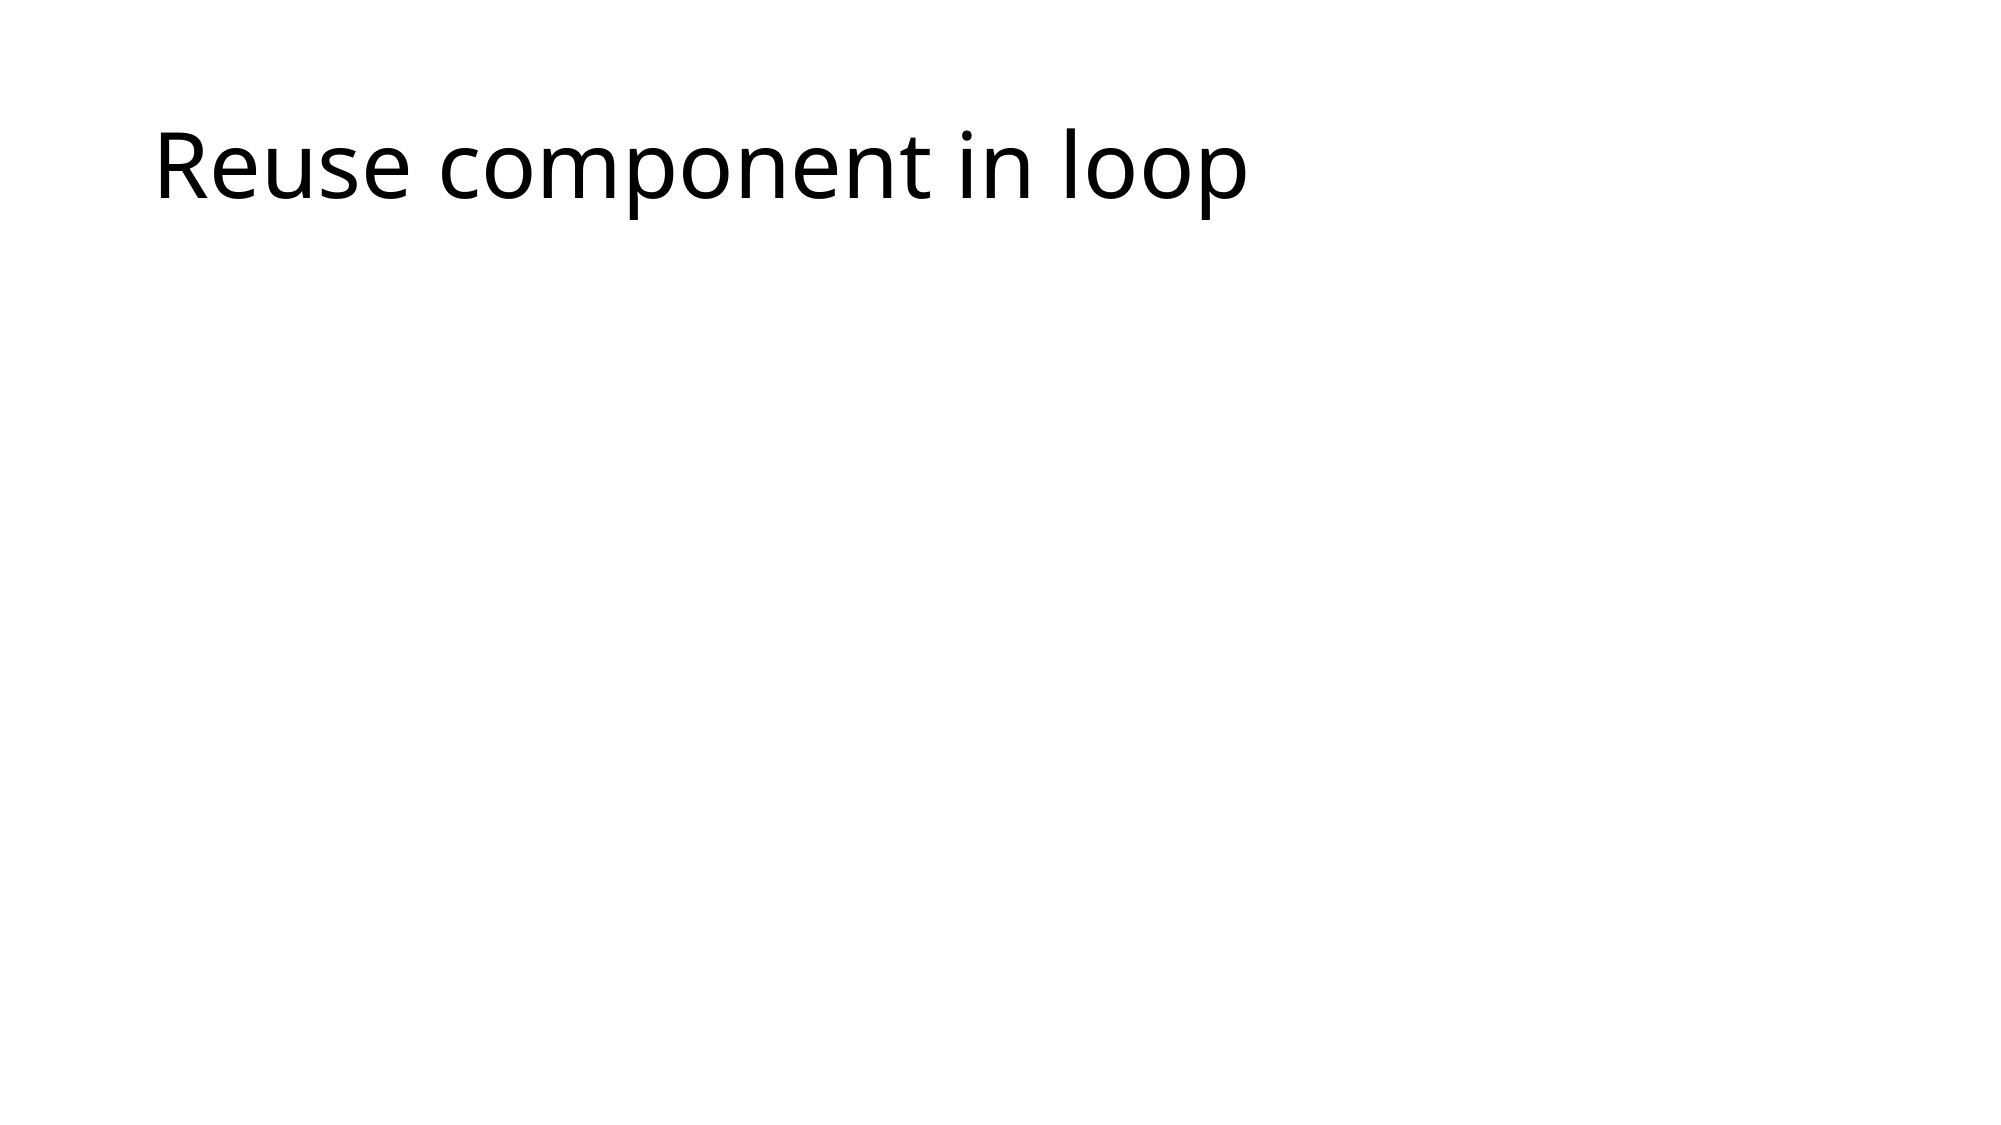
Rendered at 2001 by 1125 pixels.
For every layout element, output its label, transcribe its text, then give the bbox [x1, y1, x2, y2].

title Reuse component in loop [137, 59, 1863, 278]
